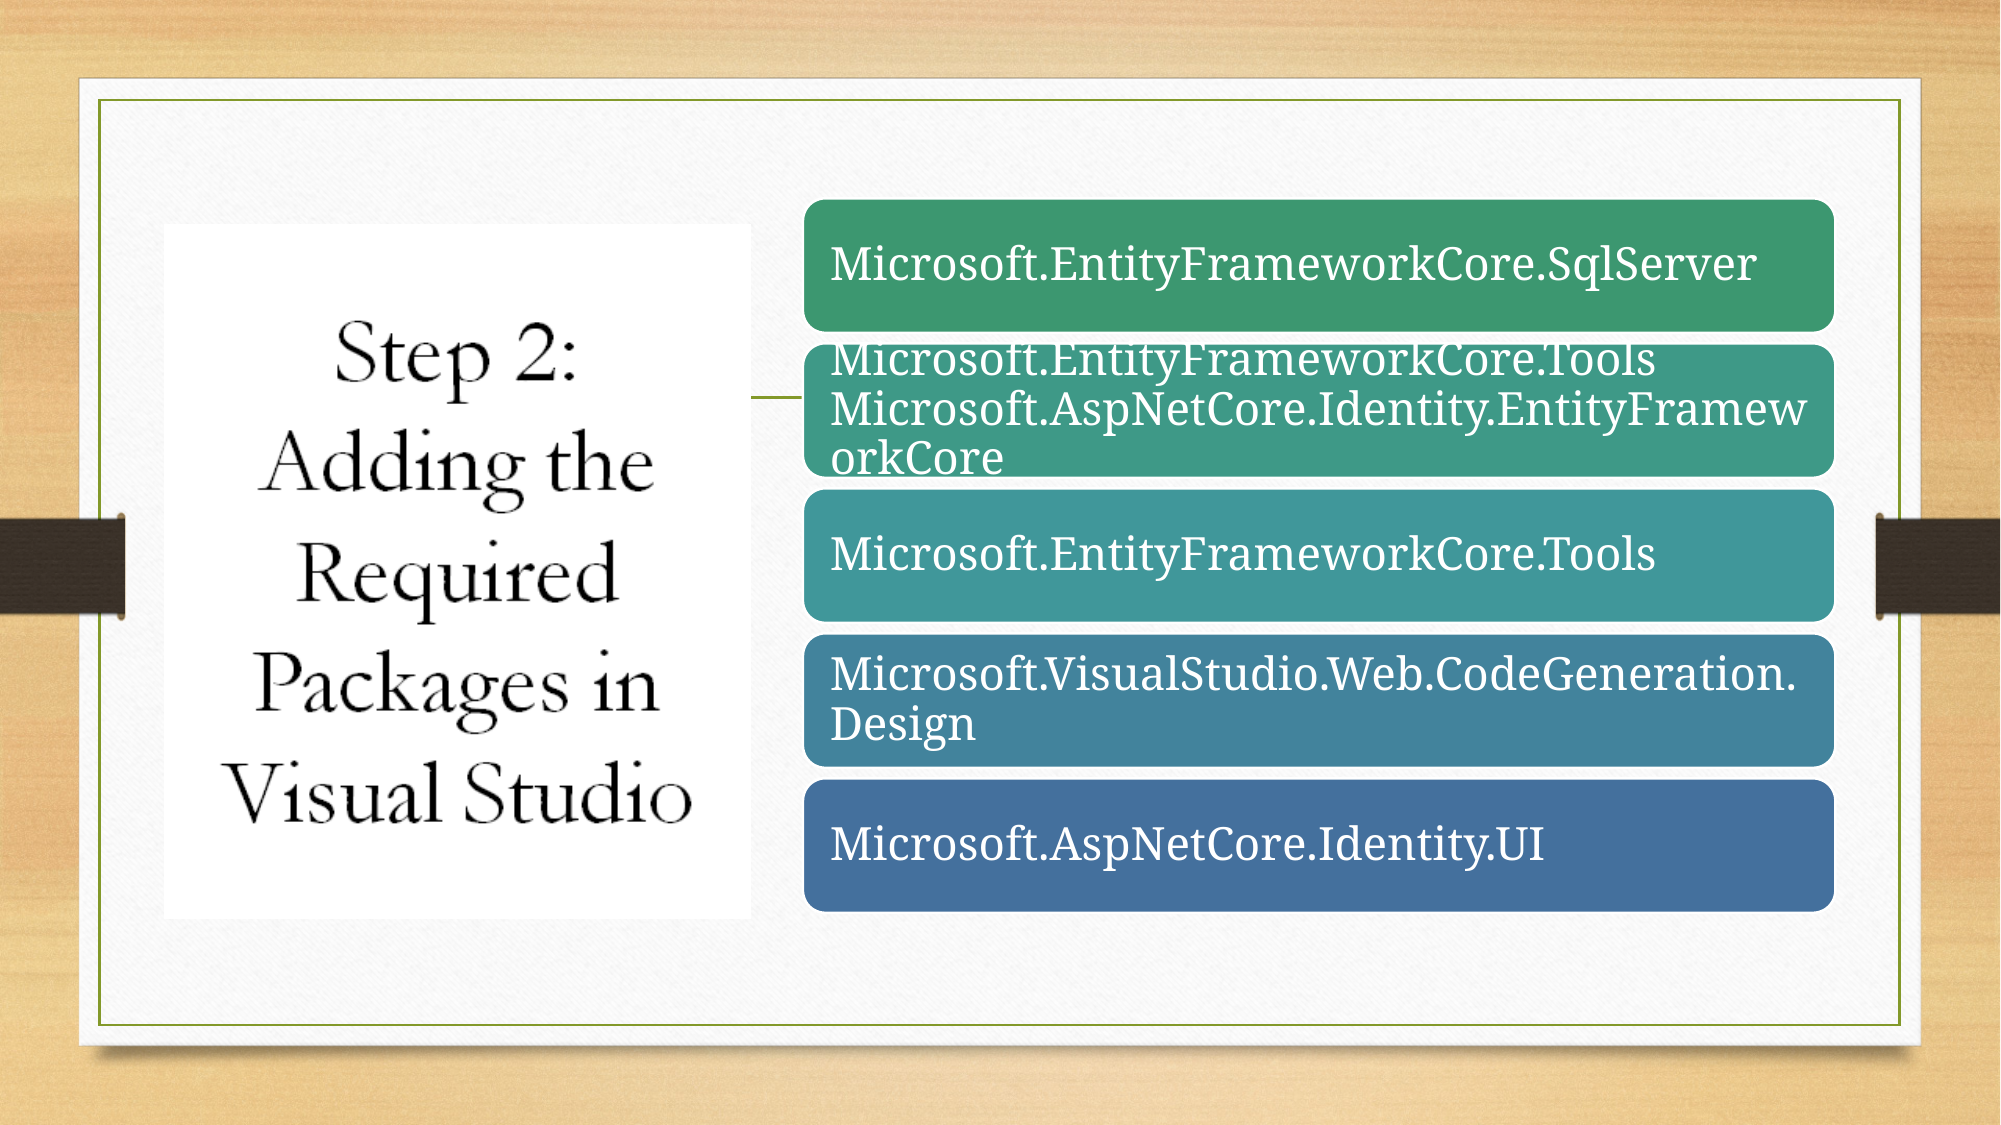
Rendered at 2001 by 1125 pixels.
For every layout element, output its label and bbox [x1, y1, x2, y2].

text_box [802, 73, 1836, 1038]
picture [0, 0, 2001, 1125]
